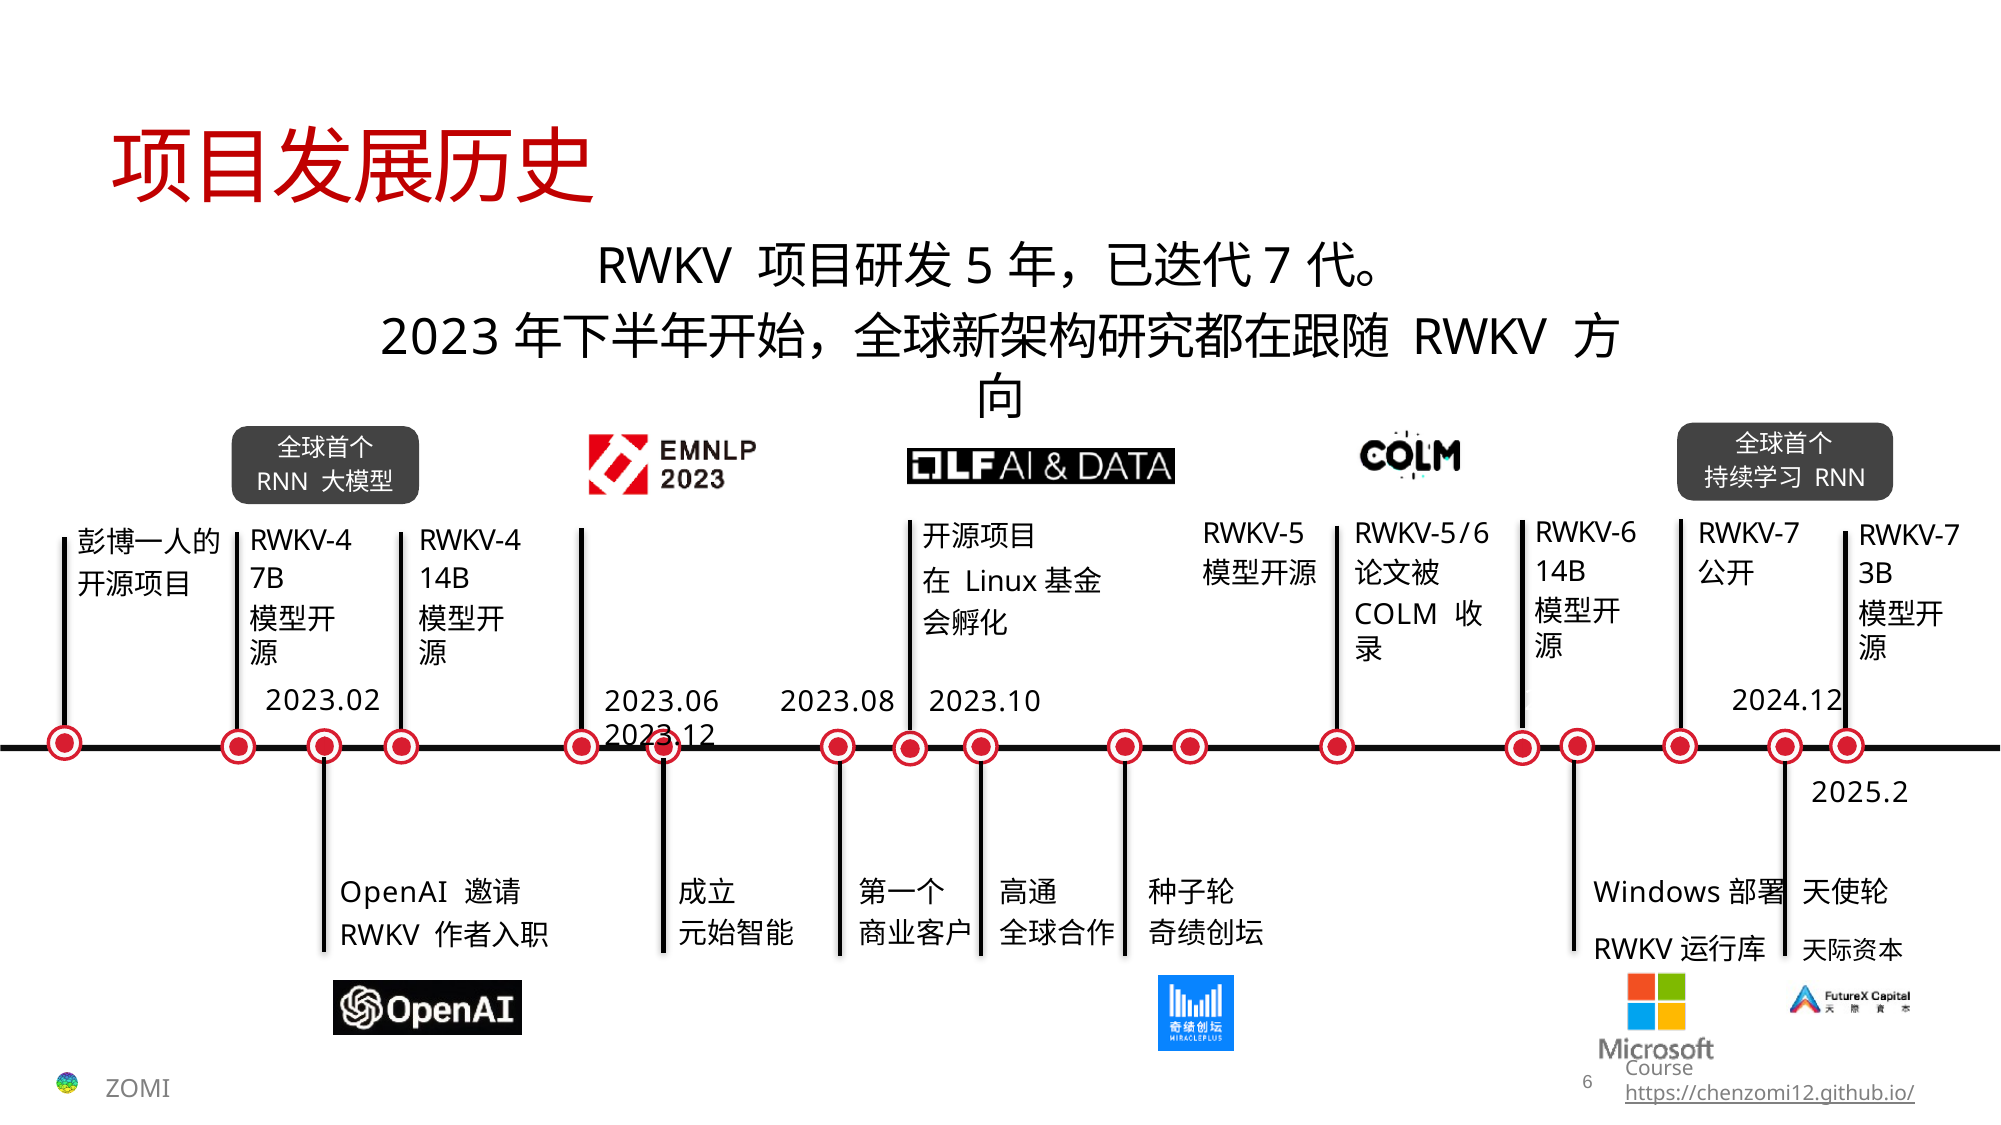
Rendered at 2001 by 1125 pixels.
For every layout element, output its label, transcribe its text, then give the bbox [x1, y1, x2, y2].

text_box RWKV 项⽬研发5年，已迭代7代。 2023年下半年开始，全球新架构研究都在跟随 RWKV ⽅向 [366, 221, 1636, 416]
title 项⽬发展历史 [107, 112, 599, 302]
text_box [0, 418, 2001, 1069]
picture [57, 1073, 77, 1093]
